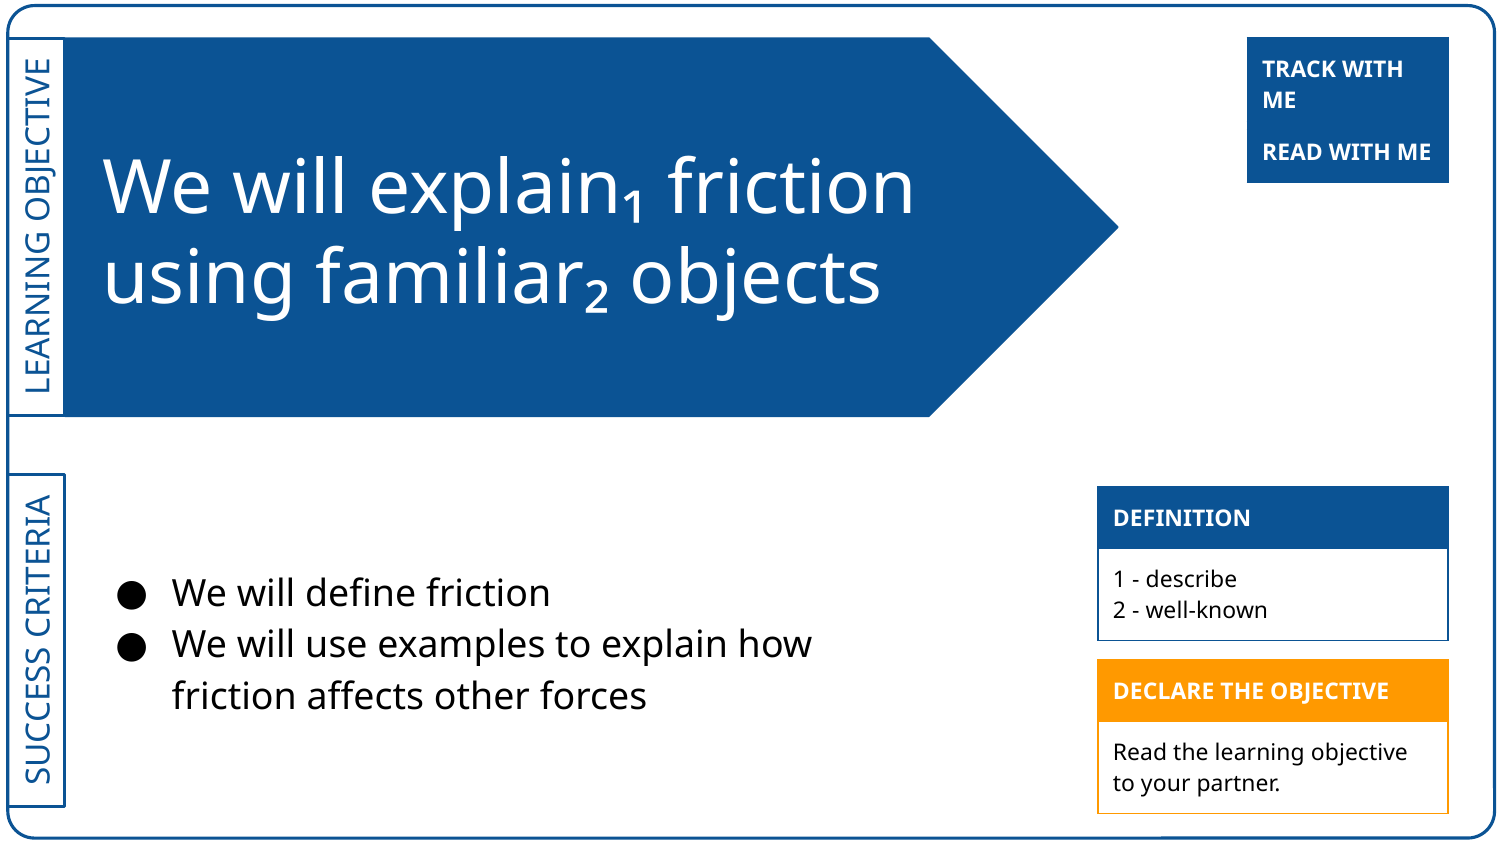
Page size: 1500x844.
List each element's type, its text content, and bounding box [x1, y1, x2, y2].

list We will define friction We will use examples to explain how friction affects other forces [81, 474, 935, 805]
table_header TRACK WITH ME [1248, 38, 1447, 121]
title We will explain₁ friction using familiar₂ objects [87, 78, 940, 380]
table_cell 1 - describe 2 - well-known [1099, 549, 1447, 640]
table_cell Read the learning objective to your partner. [1099, 722, 1447, 813]
table_header DECLARE THE OBJECTIVE [1099, 661, 1447, 721]
table_header DEFINITION [1099, 488, 1447, 547]
table_header READ WITH ME [1248, 122, 1447, 182]
